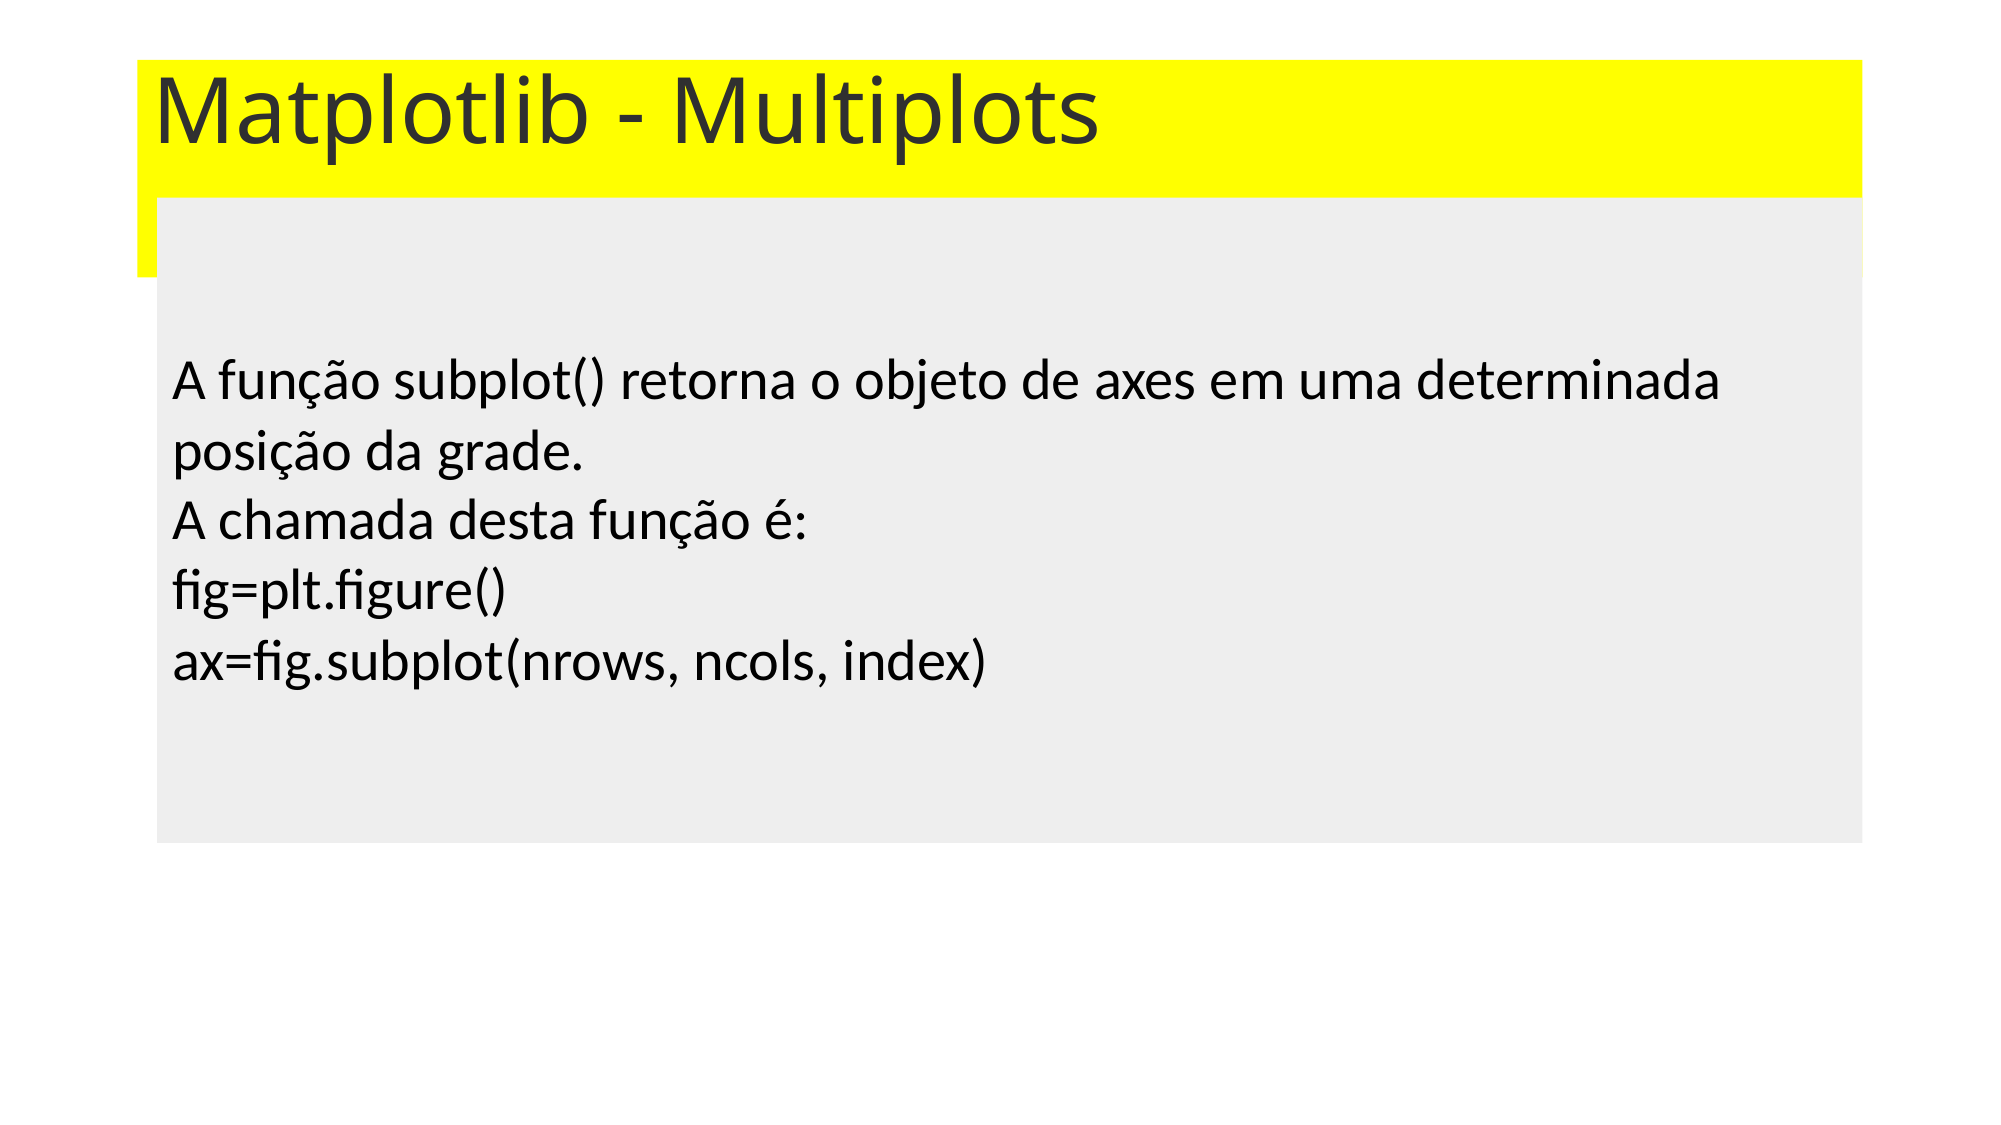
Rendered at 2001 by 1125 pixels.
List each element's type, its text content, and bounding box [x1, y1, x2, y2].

list A função subplot() retorna o objeto de axes em uma determinada posição da grade. A chamada desta função é: fig=plt.figure() ax=fig.subplot(nrows, ncols, index) [157, 197, 1863, 843]
title Matplotlib - Multiplots [137, 59, 1863, 278]
